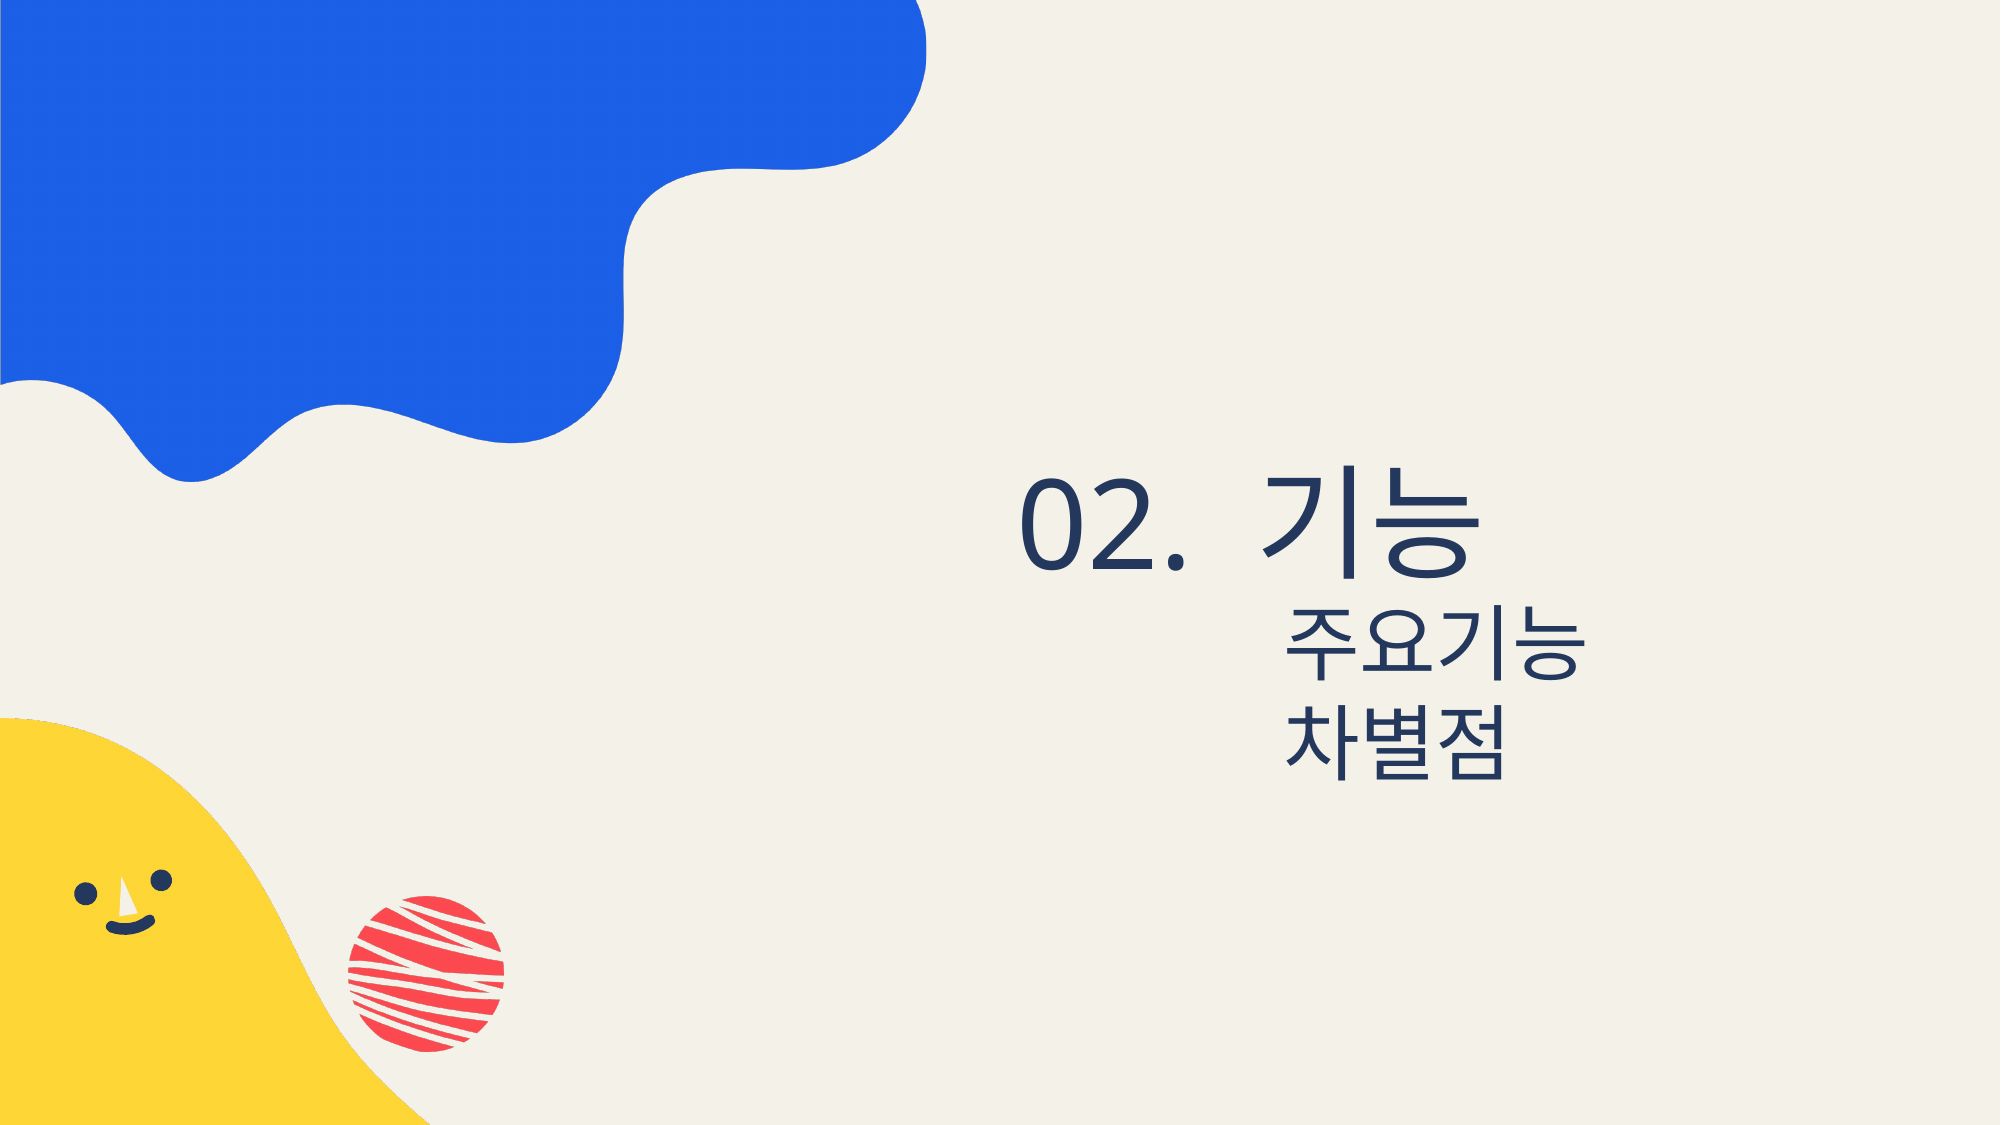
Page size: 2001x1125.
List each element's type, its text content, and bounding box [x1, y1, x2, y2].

text_box 02. 기능 [999, 436, 1537, 602]
picture [0, 718, 504, 1125]
text_box 주요기능 차별점 [1268, 583, 1901, 799]
picture [0, 0, 927, 482]
